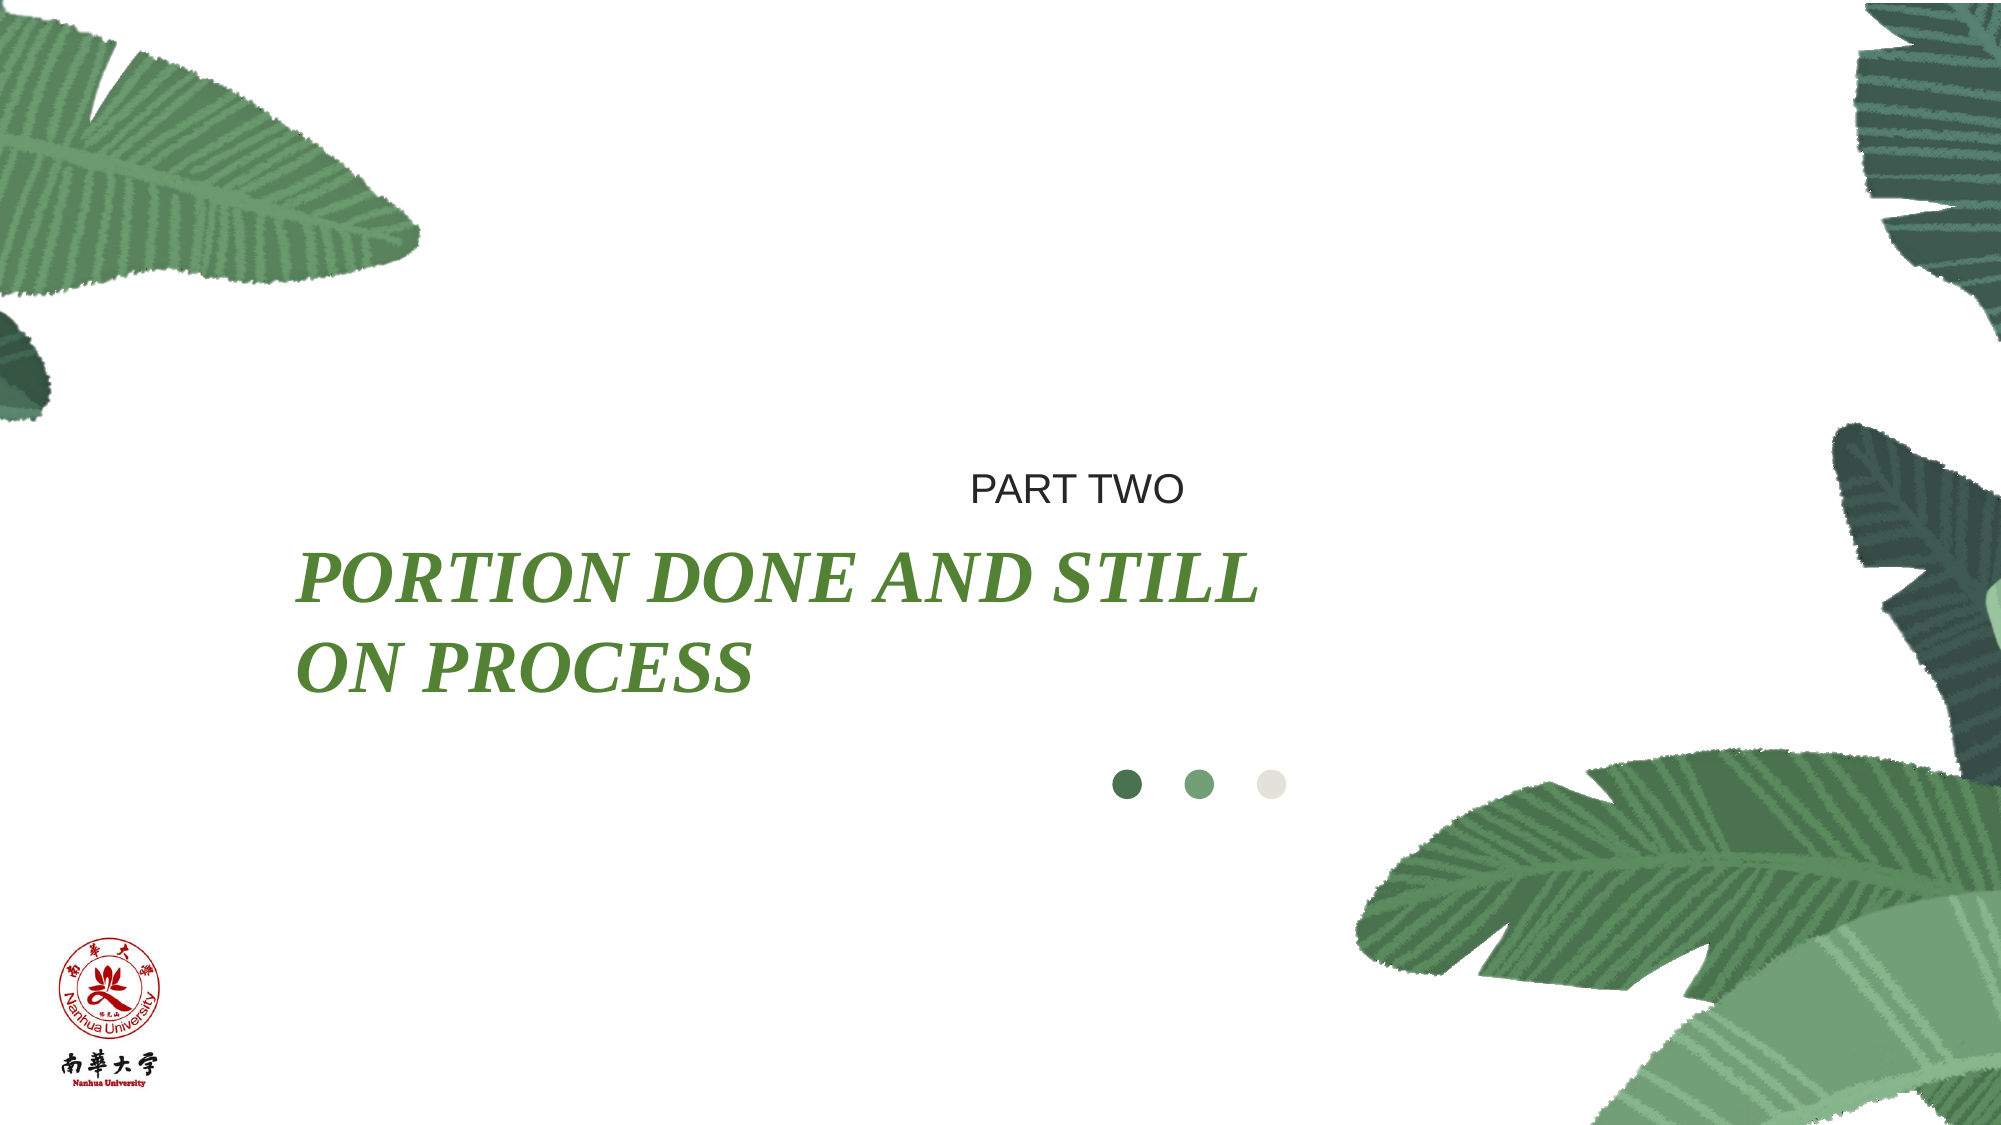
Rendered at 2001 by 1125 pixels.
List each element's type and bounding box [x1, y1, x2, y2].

picture [0, 902, 215, 1119]
picture [0, 0, 444, 595]
text_box [1112, 769, 1287, 800]
picture [1249, 3, 2001, 1125]
text_box [280, 454, 1400, 717]
